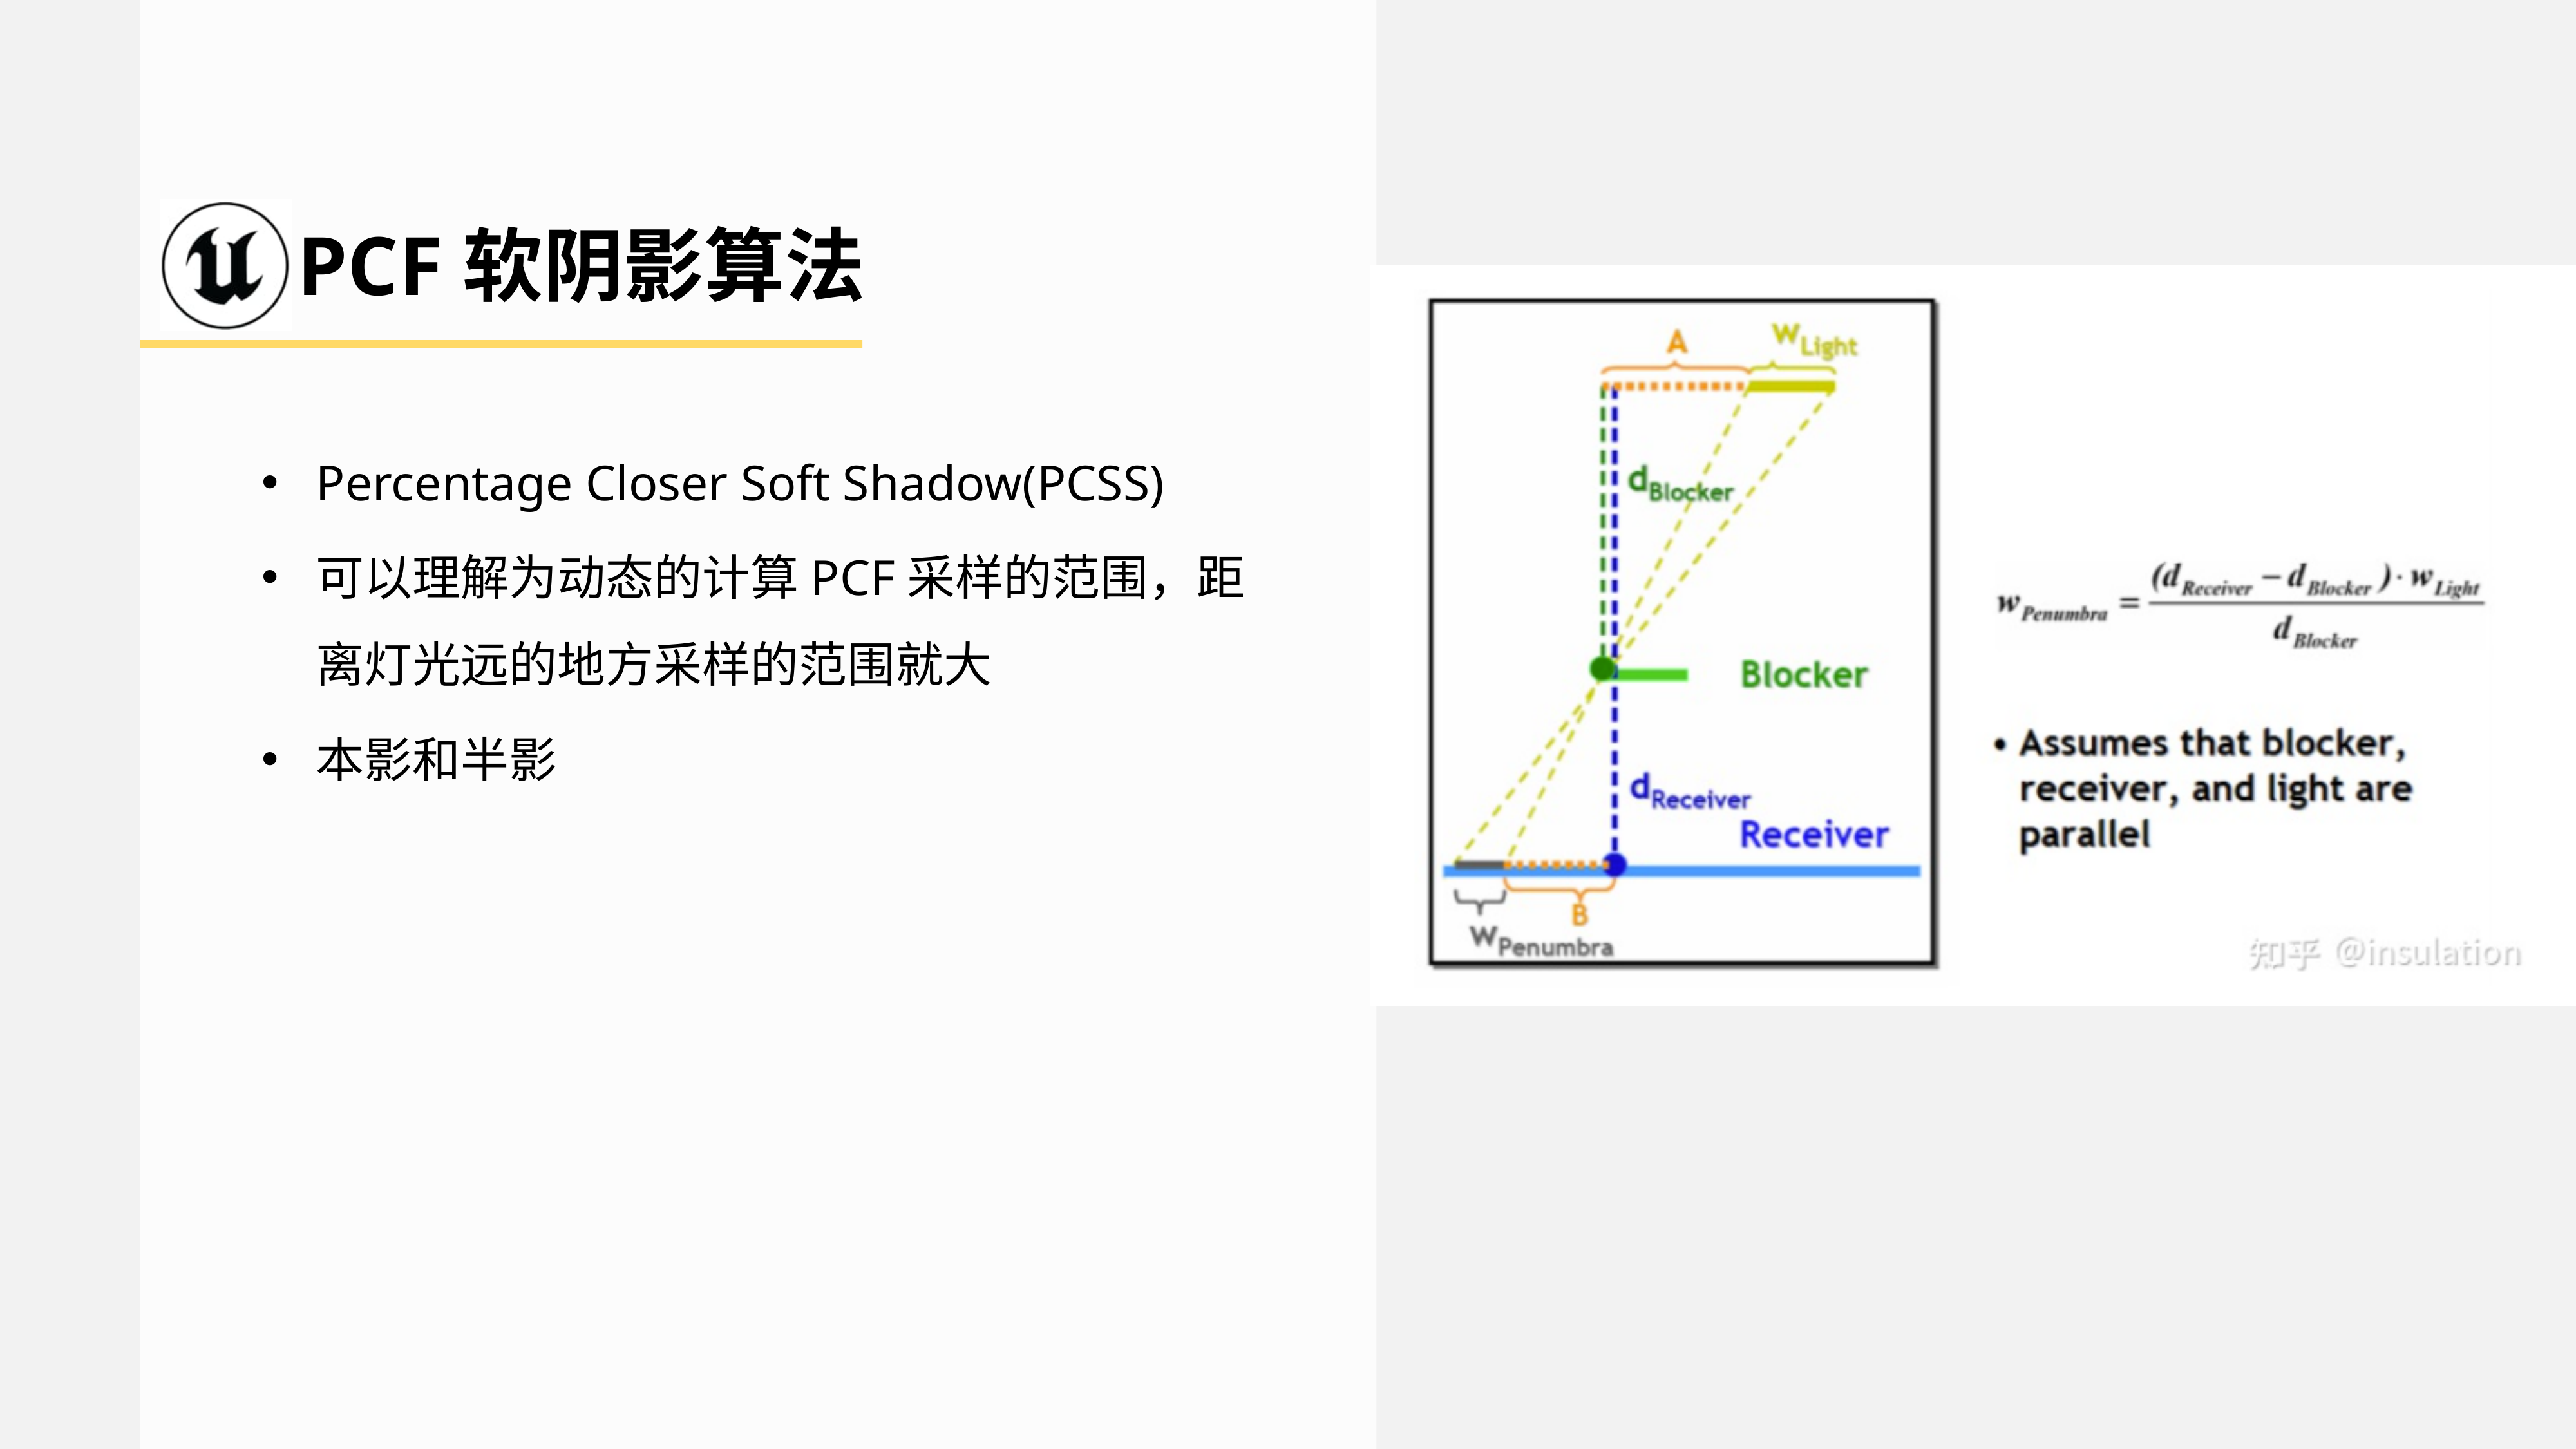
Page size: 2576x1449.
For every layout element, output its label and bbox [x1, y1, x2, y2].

picture [1370, 265, 2576, 1006]
picture [160, 199, 292, 331]
text_box [139, 0, 1377, 1449]
